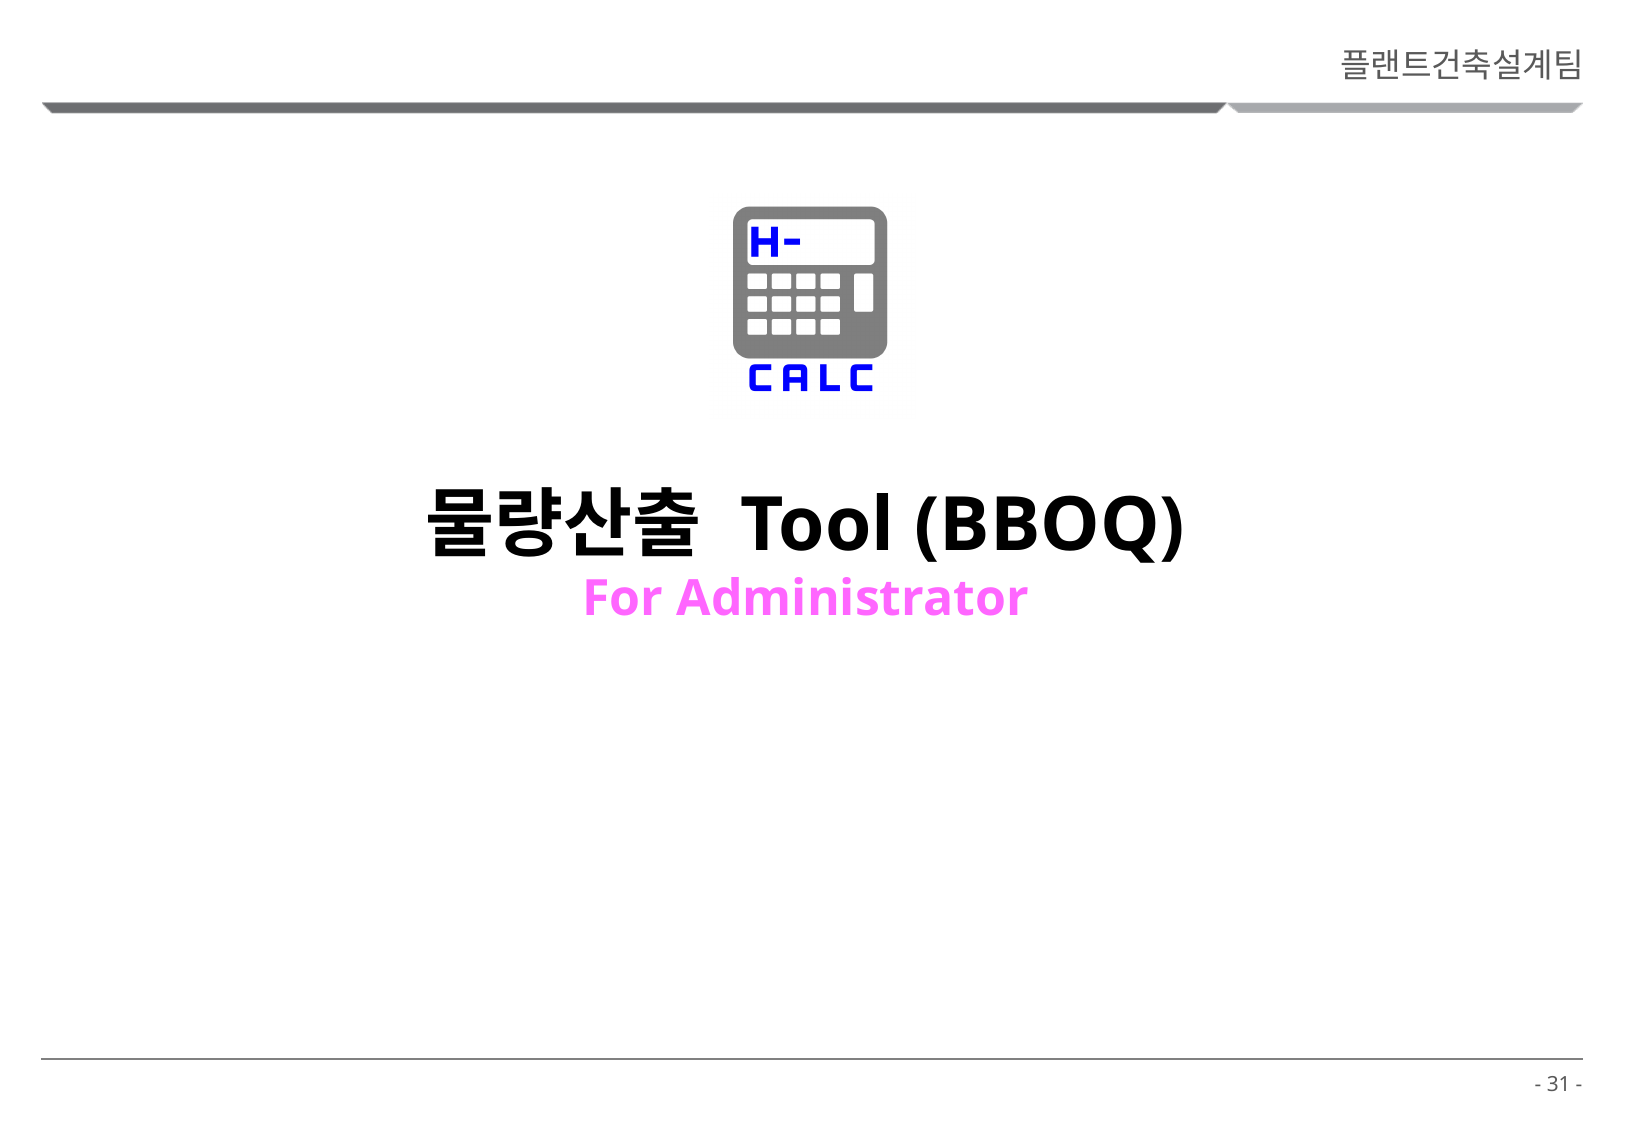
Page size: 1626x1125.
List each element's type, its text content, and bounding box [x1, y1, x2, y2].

picture [42, 102, 1583, 114]
text_box 플랜트건축설계팀 [1339, 43, 1584, 84]
picture [709, 193, 916, 420]
text_box 물량산출 Tool (BBOQ) For Administrator [29, 467, 1583, 633]
